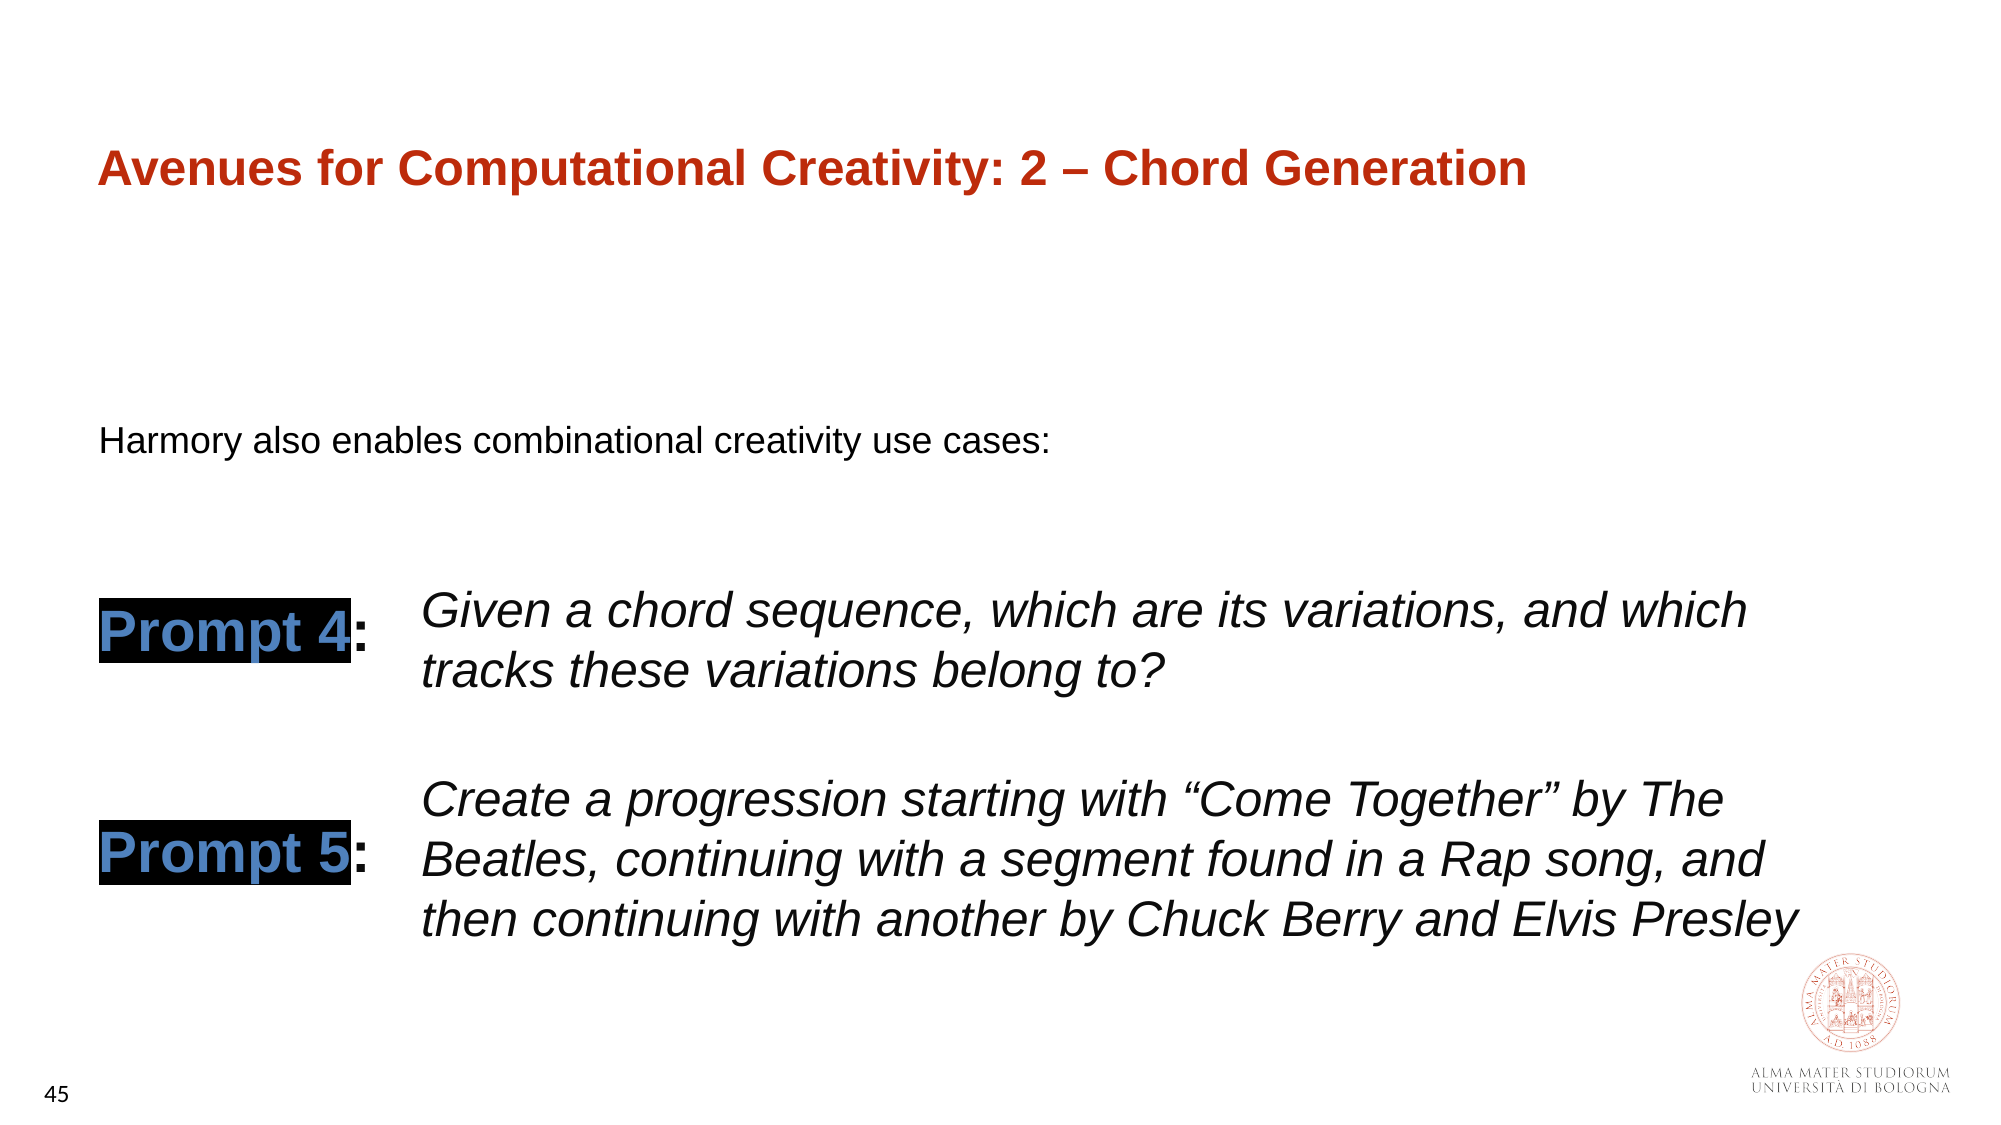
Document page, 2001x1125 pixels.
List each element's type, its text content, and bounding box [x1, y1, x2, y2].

text_box Given a chord sequence, which are its variations, and which tracks these variations belong to? [405, 569, 1807, 724]
text_box Avenues for Computational Creativity: 2 – Chord Generation [82, 142, 1615, 249]
picture [1720, 933, 1981, 1118]
text_box Prompt 5: [84, 806, 400, 892]
text_box Harmory also enables combinational creativity use cases: [83, 362, 1807, 516]
text_box Prompt 4: [84, 585, 400, 671]
text_box Create a progression starting with “Come Together” by The Beatles, continuing with a segment found in a Rap song, and then continuing with another by Chuck Berry and Elvis Presley [405, 759, 1847, 957]
